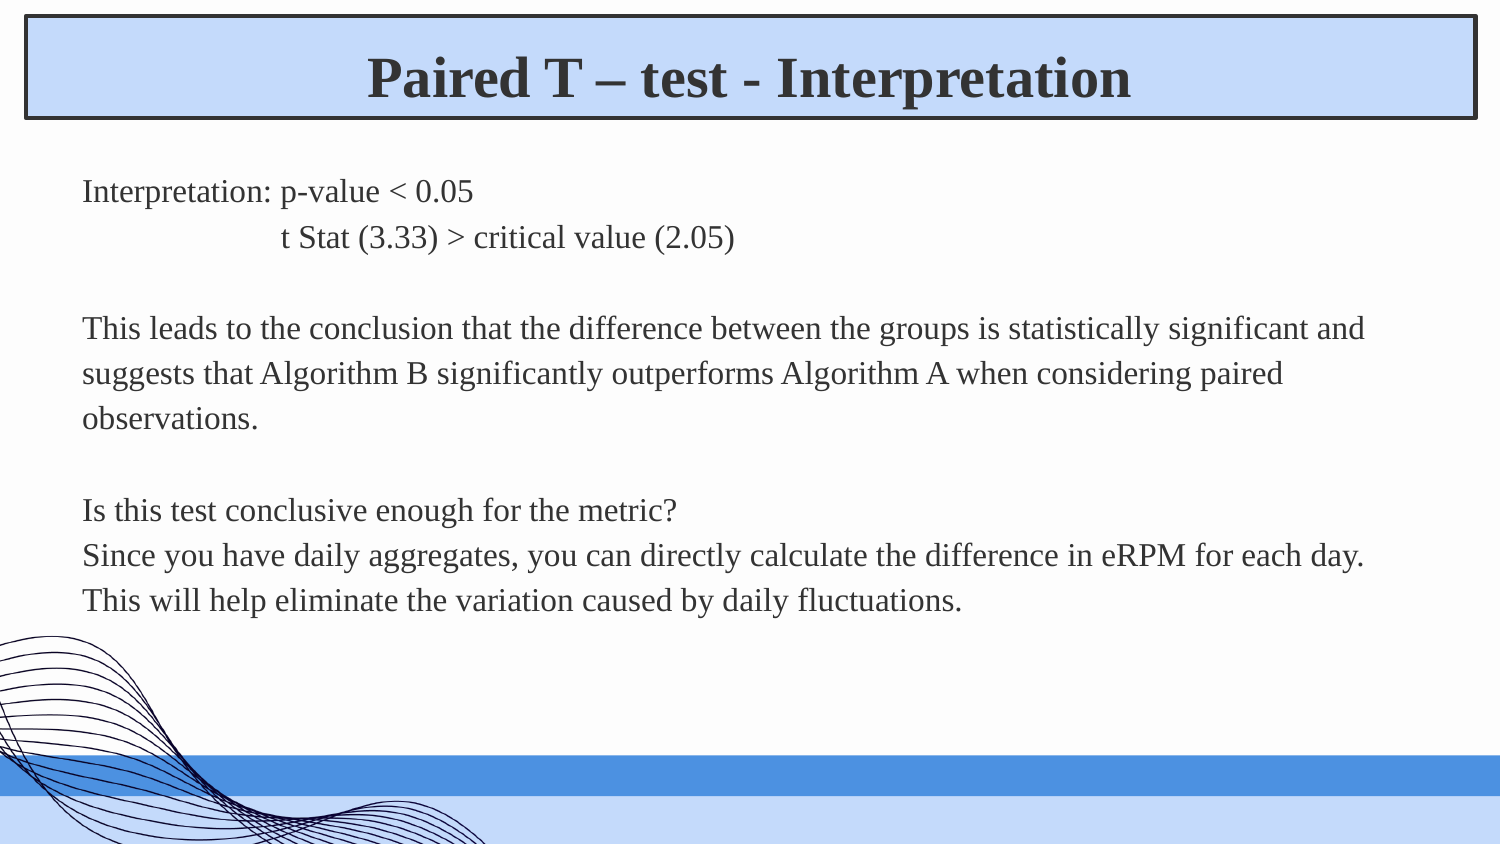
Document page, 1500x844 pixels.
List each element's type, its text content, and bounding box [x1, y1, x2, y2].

text_box [24, 14, 1478, 120]
subtitle Interpretation: p-value < 0.05 t Stat (3.33) > critical value (2.05) This leads to the conclusion that the difference between the groups is statistically significant and suggests that Algorithm B significantly outperforms Algorithm A when considering paired observations. Is this test conclusive enough for the metric? Since you have daily aggregates, you can directly calculate the difference in eRPM for each day. This will help eliminate the variation caused by daily fluctuations. [67, 113, 1435, 659]
title Paired T – test - Interpretation [118, 23, 1382, 113]
picture [0, 627, 692, 844]
